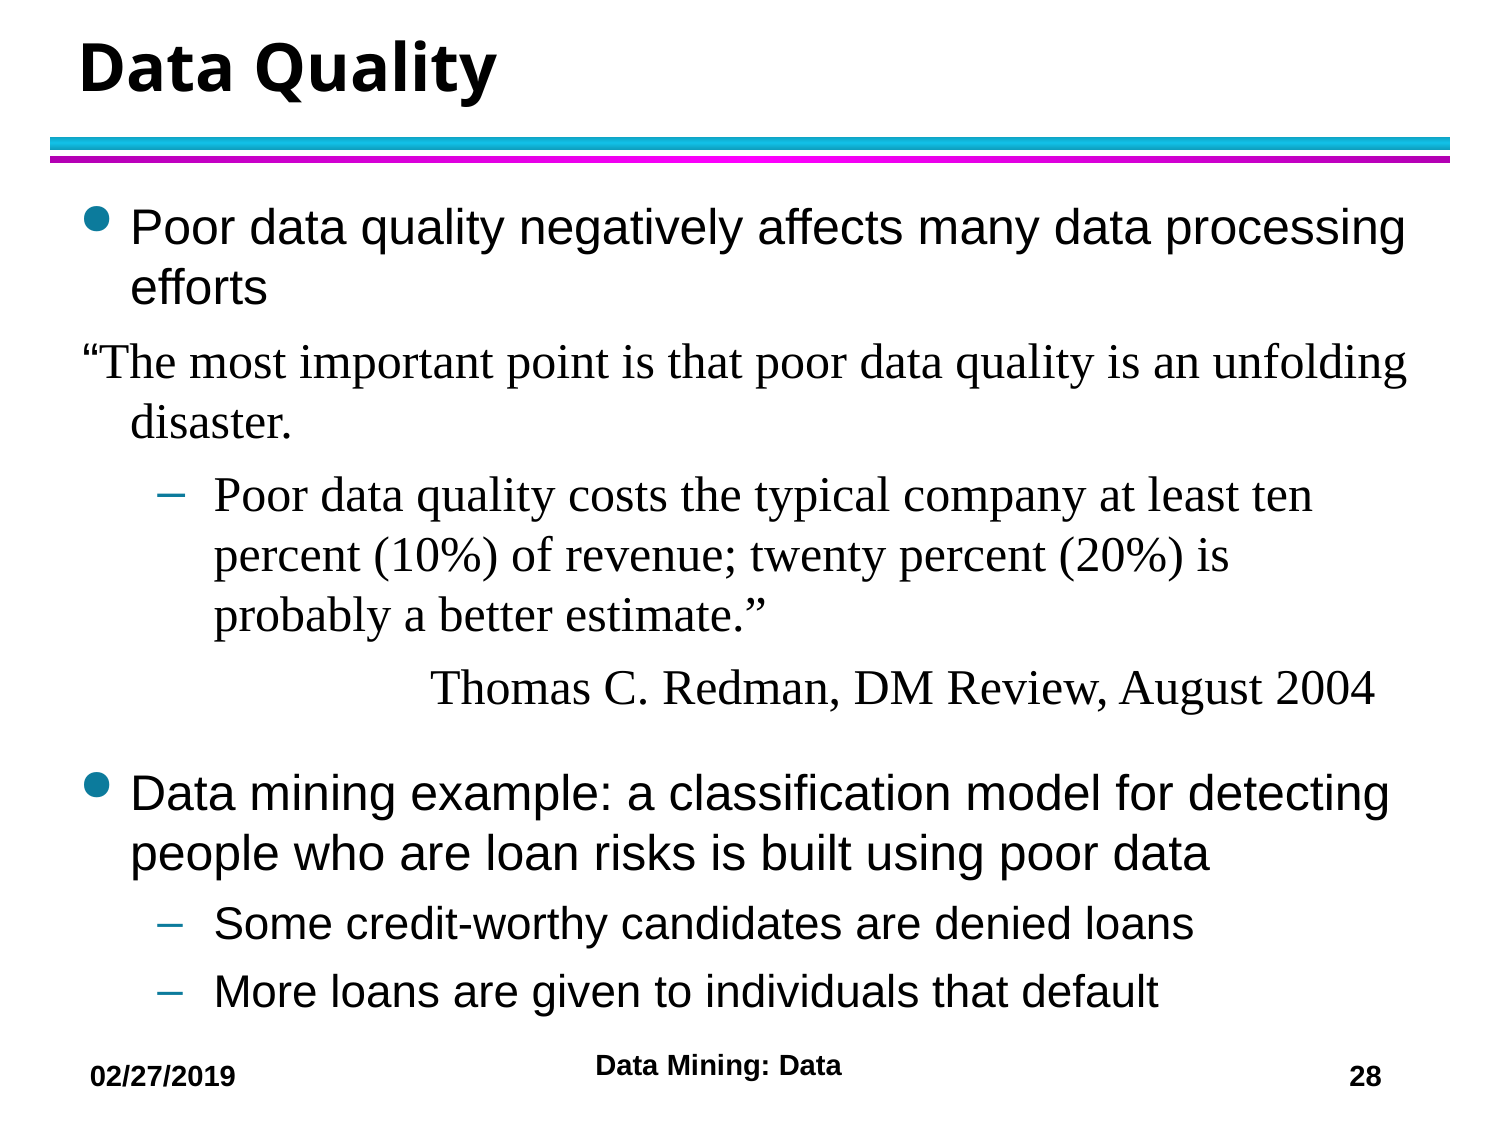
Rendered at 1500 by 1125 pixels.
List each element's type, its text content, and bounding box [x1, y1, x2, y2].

list Poor data quality negatively affects many data processing efforts “The most important point is that poor data quality is an unfolding disaster. Poor data quality costs the typical company at least ten percent (10%) of revenue; twenty percent (20%) is probably a better estimate.” Thomas C. Redman, DM Review, August 2004 Data mining example: a classification model for detecting people who are loan risks is built using poor data Some credit-worthy candidates are denied loans More loans are given to individuals that default [67, 187, 1432, 1038]
title Data Quality [62, 24, 1421, 113]
